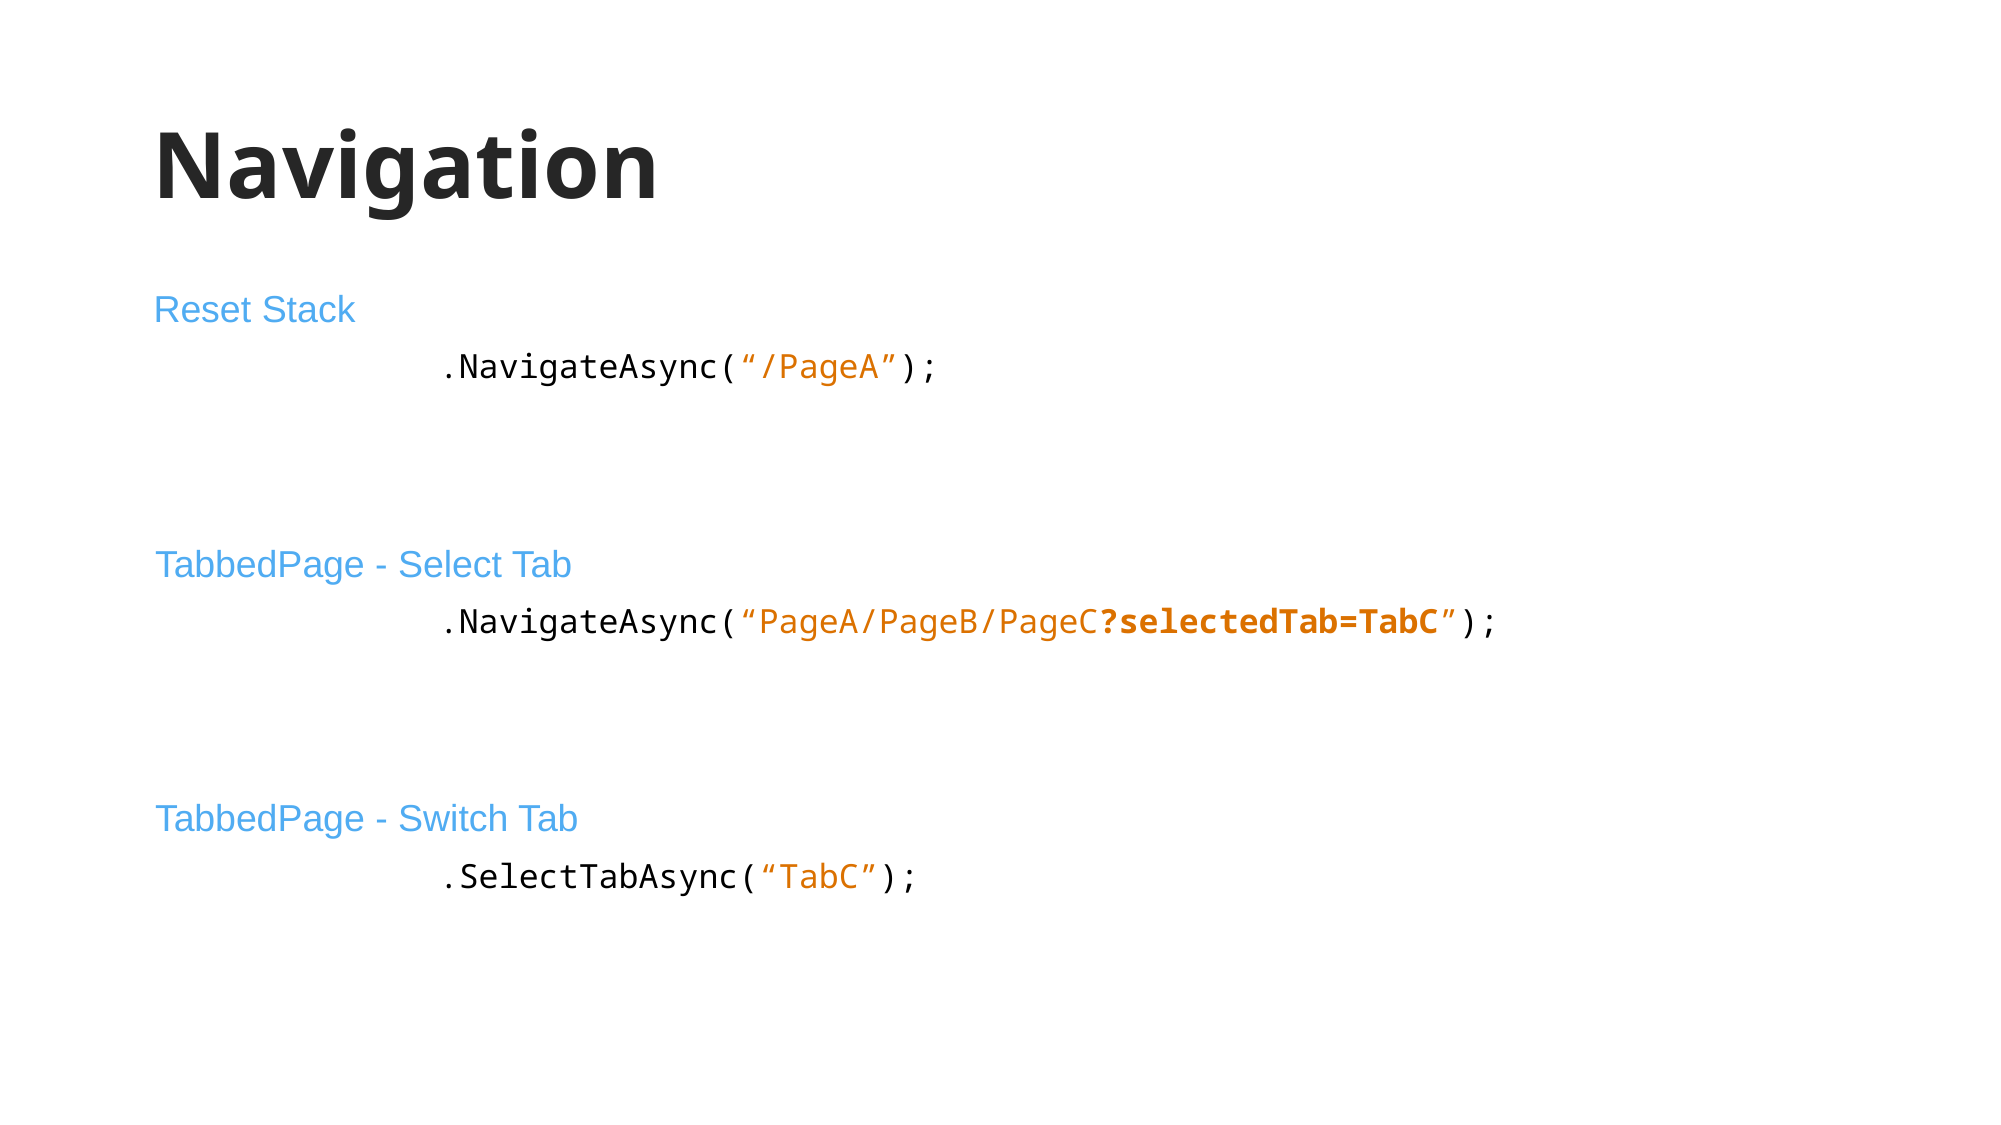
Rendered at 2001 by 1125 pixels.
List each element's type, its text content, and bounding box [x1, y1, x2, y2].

title Navigation [137, 59, 1863, 278]
text_box .SelectTabAsync(“TabC”); [424, 847, 1811, 903]
text_box .NavigateAsync(“PageA/PageB/PageC?selectedTab=TabC”); [424, 592, 1811, 648]
text_box Reset Stack [138, 277, 371, 337]
text_box .NavigateAsync(“/PageA”); [424, 337, 1811, 393]
text_box TabbedPage - Switch Tab [140, 787, 594, 847]
text_box TabbedPage - Select Tab [140, 532, 588, 592]
